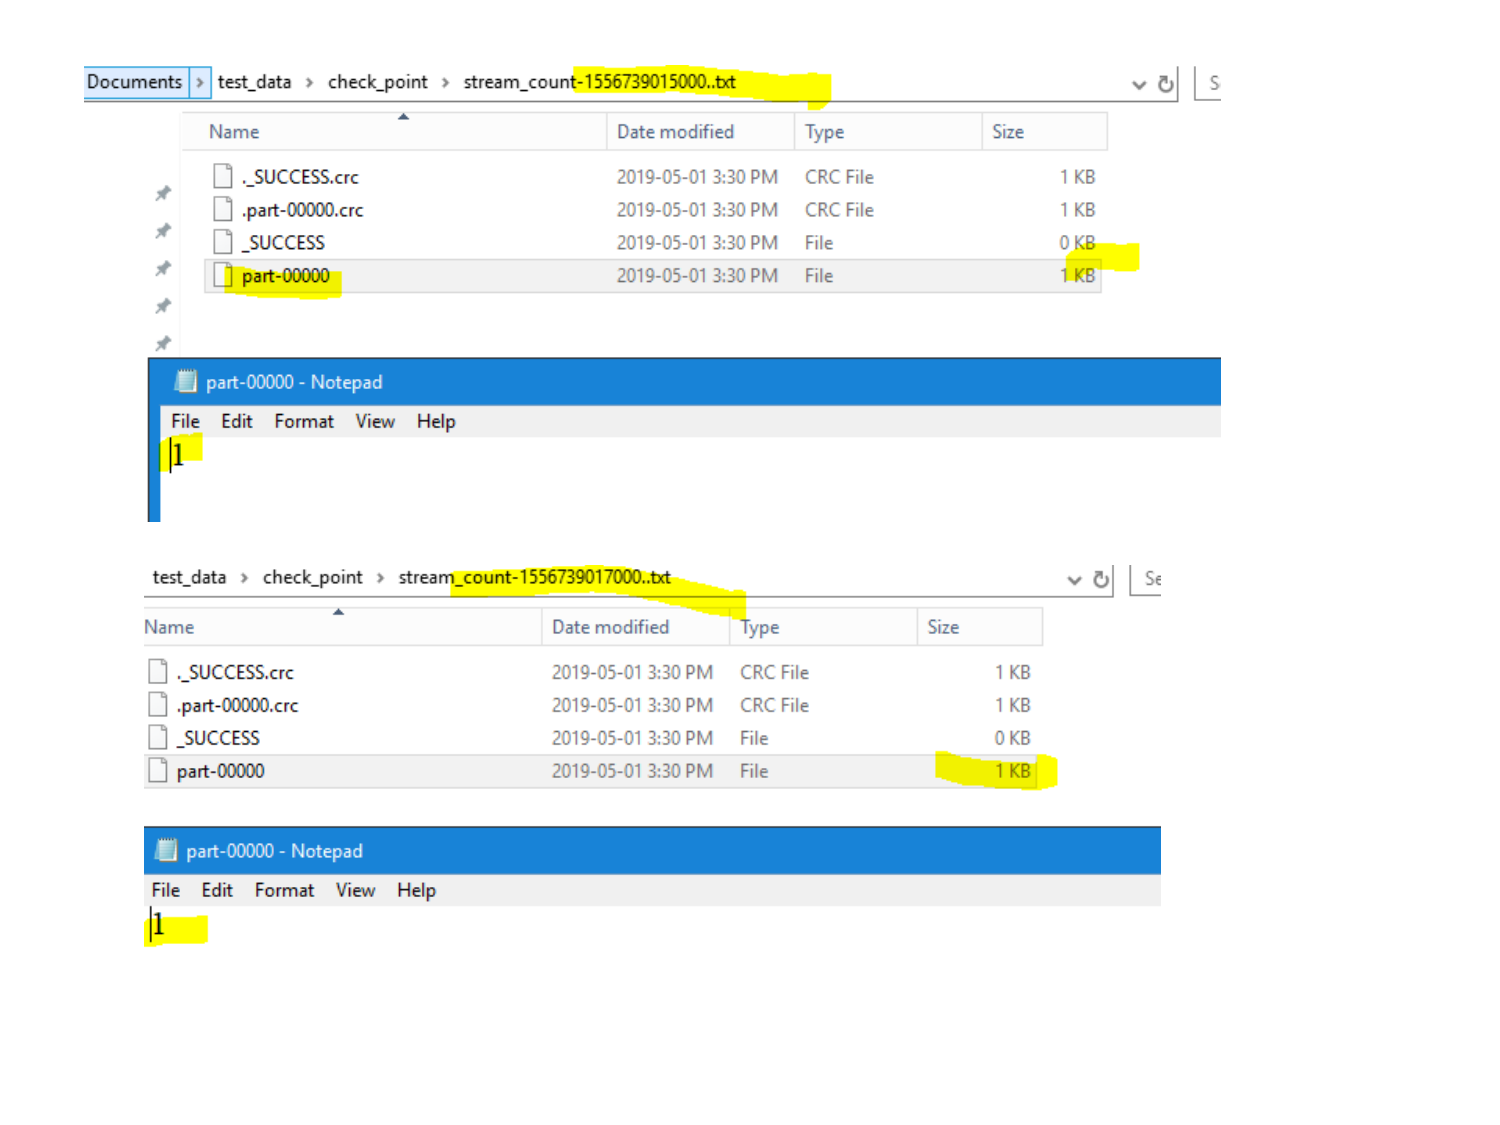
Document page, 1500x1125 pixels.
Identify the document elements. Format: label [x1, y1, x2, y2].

picture [84, 65, 1221, 522]
picture [144, 565, 1161, 1017]
